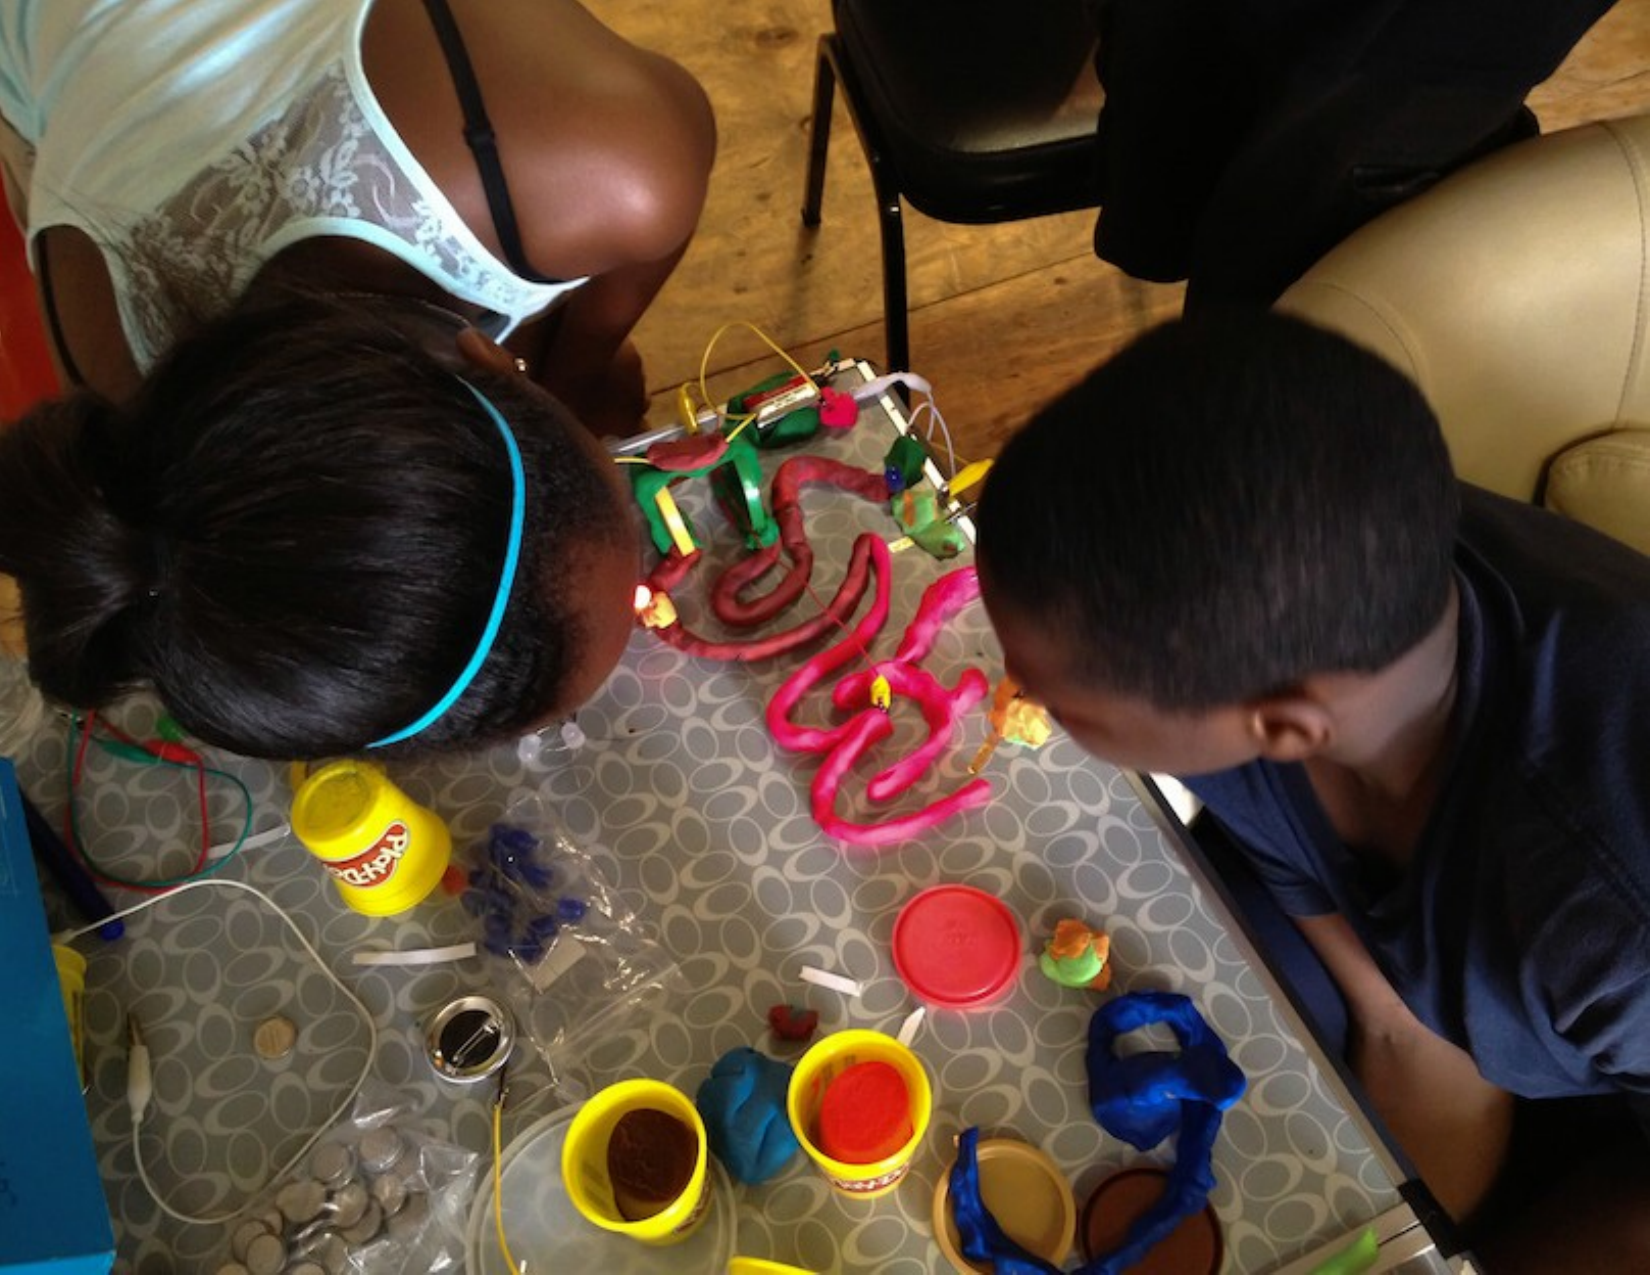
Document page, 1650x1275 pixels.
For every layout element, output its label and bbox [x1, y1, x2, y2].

text_box [0, 0, 1650, 1275]
